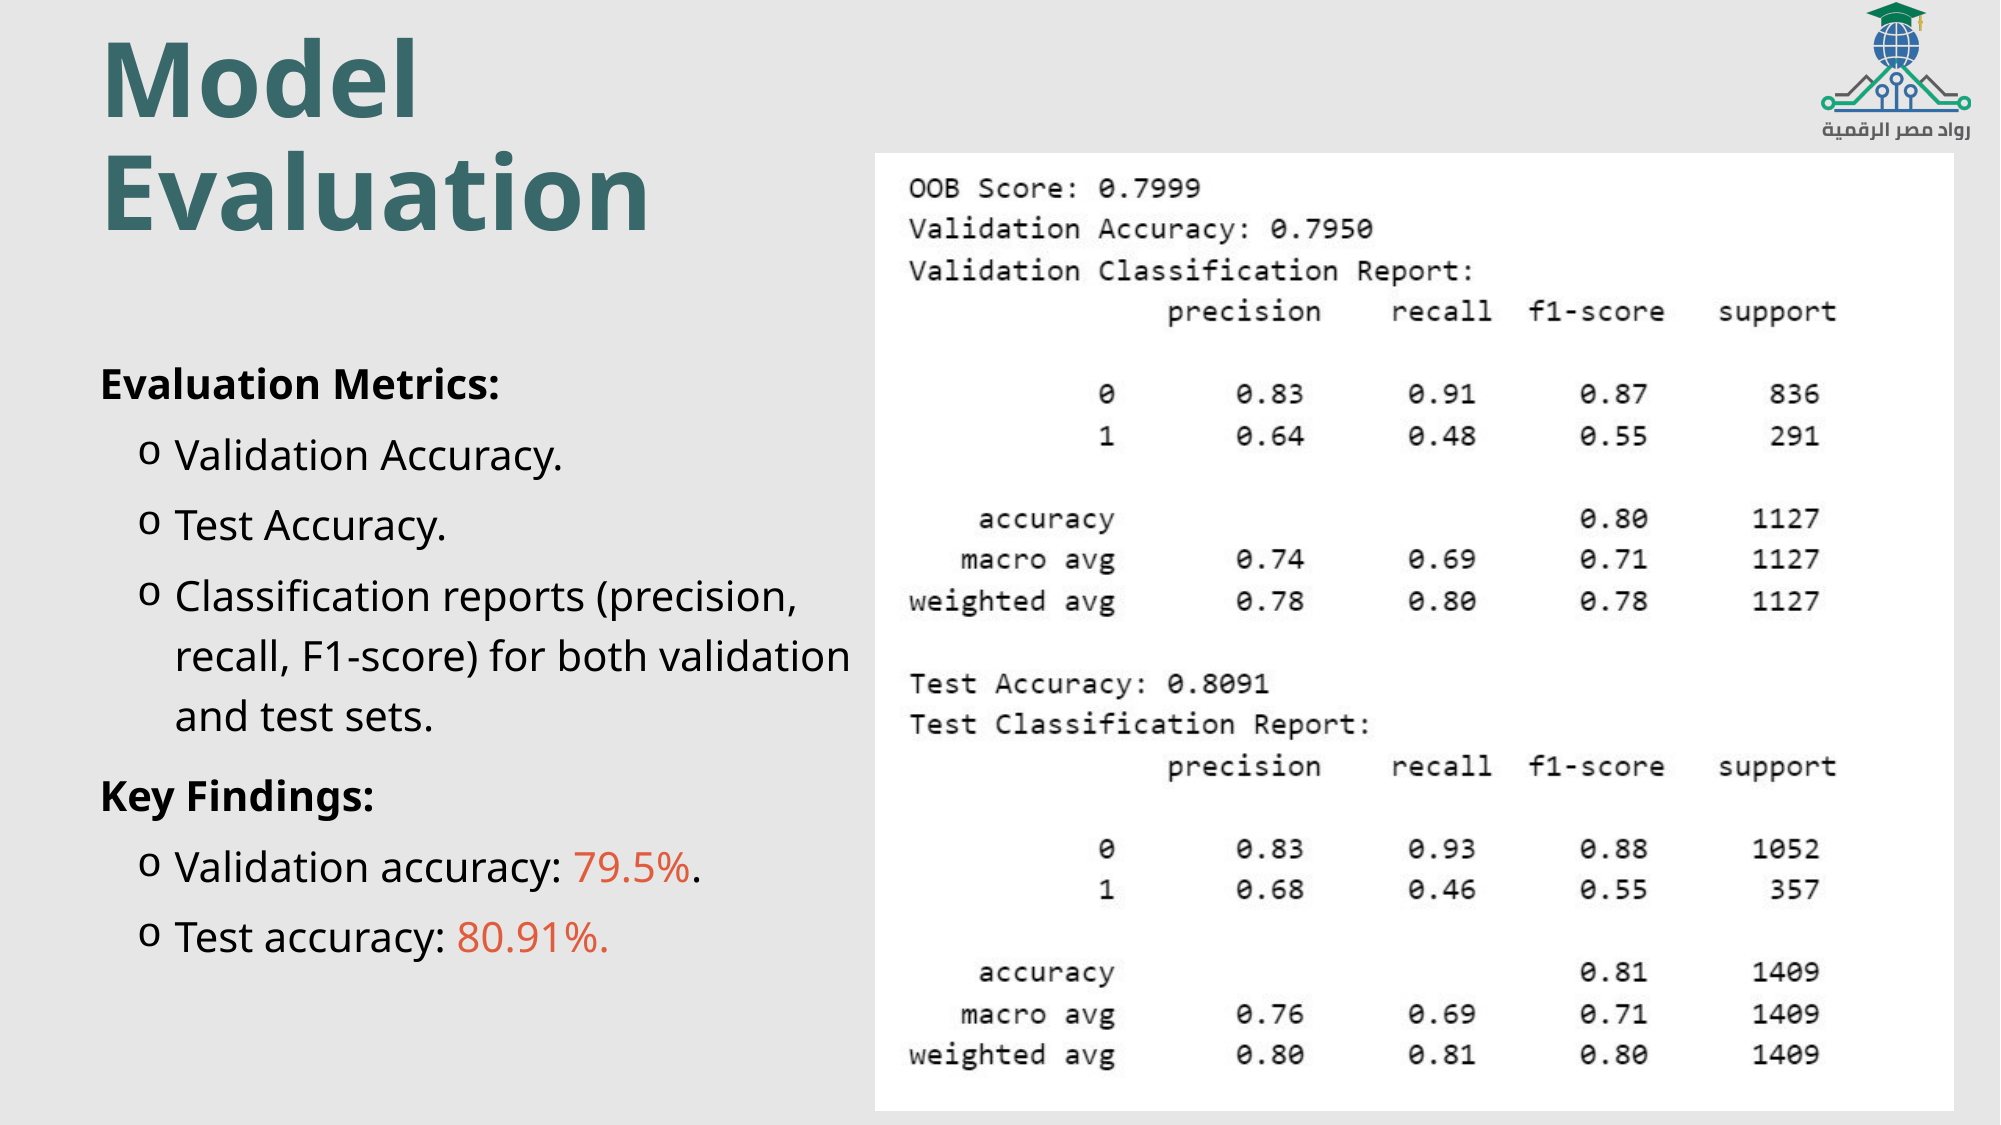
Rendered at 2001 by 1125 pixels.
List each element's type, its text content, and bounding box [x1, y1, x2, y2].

list Evaluation Metrics: Validation Accuracy. Test Accuracy. Classification reports (precision, recall, F1-score) for both validation and test sets. Key Findings: Validation accuracy: 79.5%. Test accuracy: 80.91%. [84, 340, 875, 964]
picture [1820, 2, 1971, 140]
picture [875, 153, 1954, 1111]
title Model Evaluation [84, 17, 876, 261]
